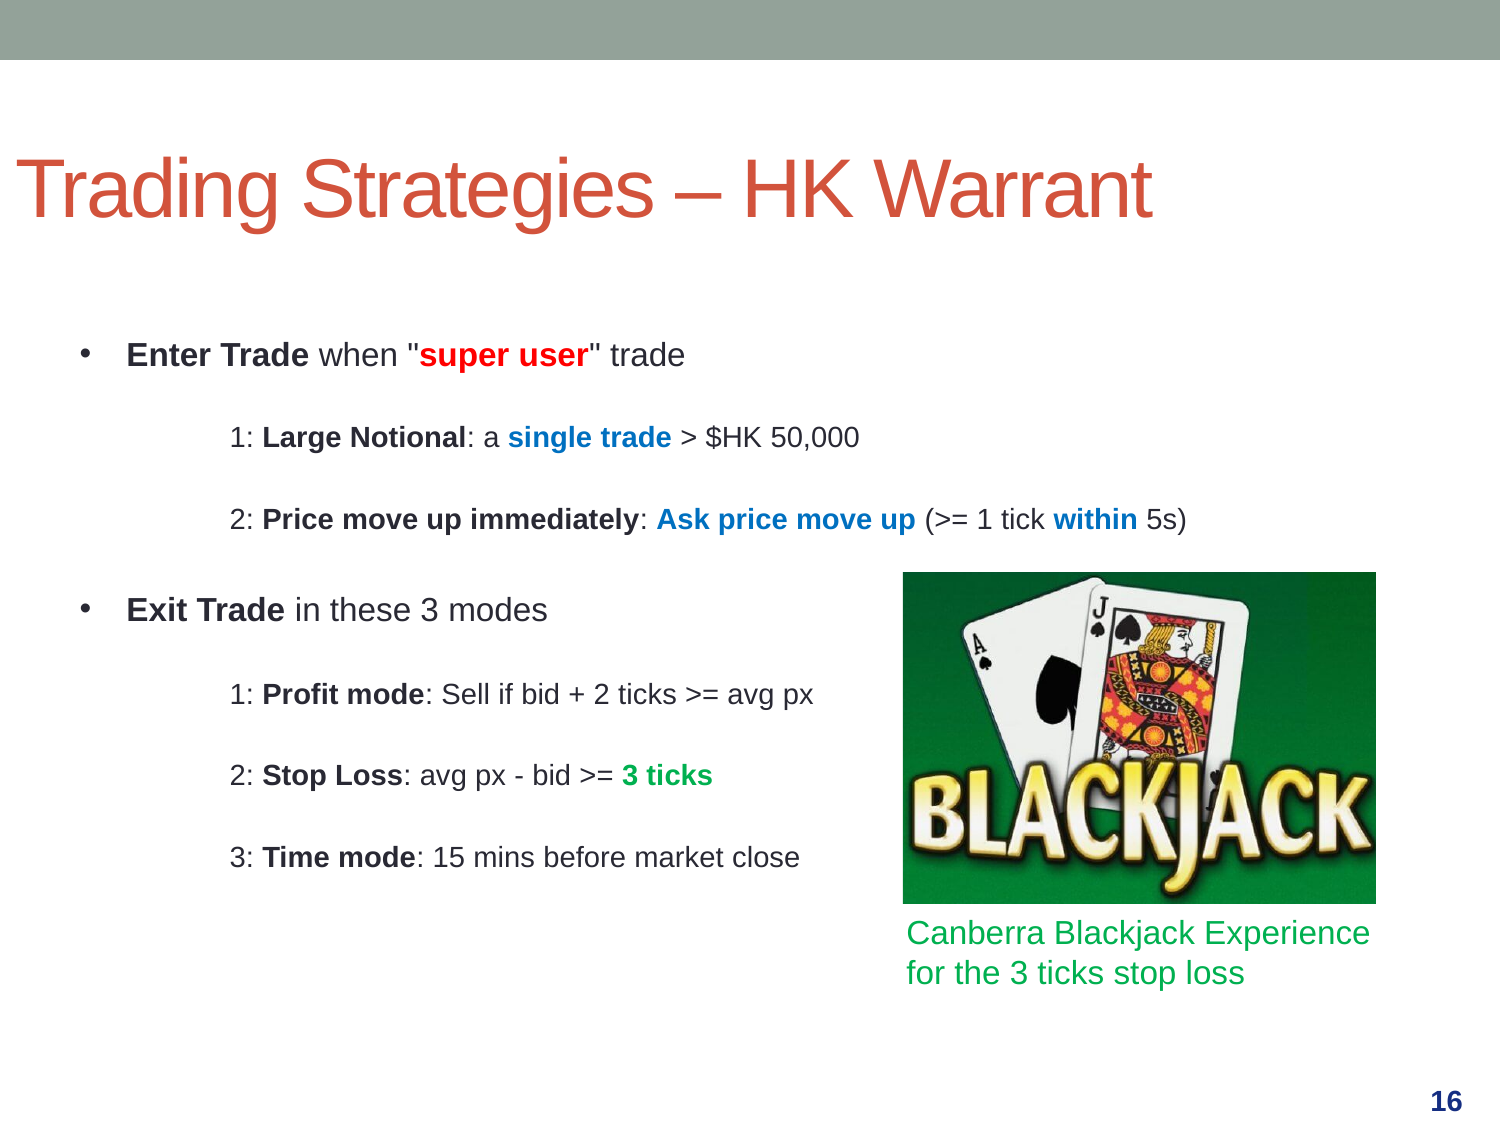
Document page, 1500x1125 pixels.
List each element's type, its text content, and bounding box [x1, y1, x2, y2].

text_box Enter Trade when "super user" trade 1: Large Notional: a single trade > $HK 50,000 2: Price move up immediately: Ask price move up (>= 1 tick within 5s) Exit Trade in these 3 modes 1: Profit mode: Sell if bid + 2 ticks >= avg px 2: Stop Loss: avg px - bid >= 3 ticks 3: Time mode: 15 mins before market close [64, 278, 1282, 1035]
picture [902, 572, 1377, 904]
title Trading Strategies – HK Warrant [0, 101, 1325, 266]
text_box Canberra Blackjack Experience for the 3 ticks stop loss [891, 903, 1412, 999]
slide_number 16 [1415, 1070, 1499, 1125]
